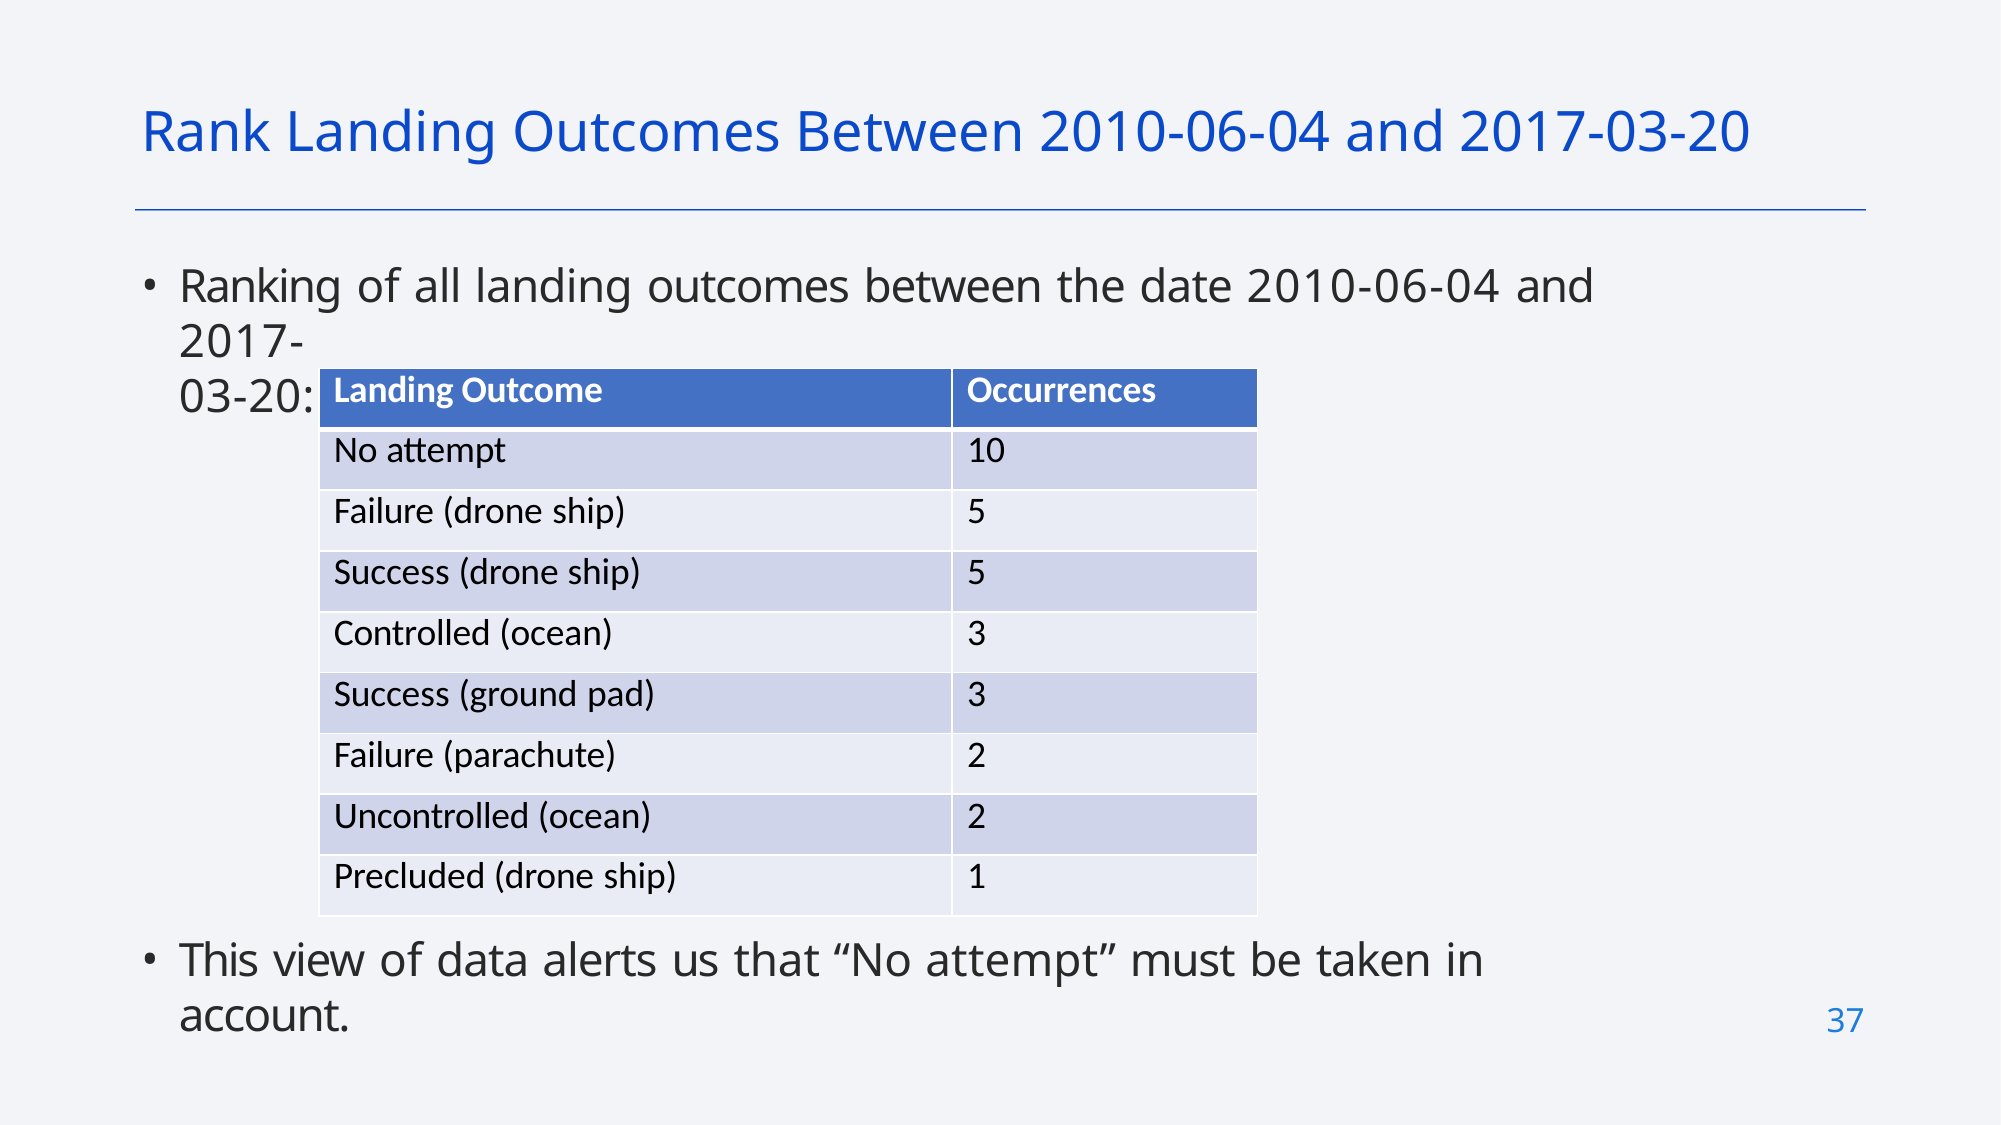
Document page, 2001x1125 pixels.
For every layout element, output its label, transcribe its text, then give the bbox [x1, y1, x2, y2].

table_cell 10 [953, 432, 1257, 489]
table_cell 2 [953, 734, 1257, 793]
text_box Rank Landing Outcomes Between 2010-06-04 and 2017-03-20 [126, 88, 1852, 179]
table_cell Precluded (drone ship) [320, 856, 951, 915]
table_cell Failure (parachute) [320, 734, 951, 793]
table_cell 3 [953, 673, 1257, 733]
table_header Landing Outcome [320, 369, 951, 427]
text_box Ranking of all landing outcomes between the date 2010-06-04 and 2017- 03-20: [139, 254, 1654, 422]
table_cell 3 [953, 613, 1257, 672]
table_cell Success (drone ship) [320, 552, 951, 611]
table_cell 5 [953, 491, 1257, 550]
picture [0, 0, 2001, 1125]
table_cell Success (ground pad) [320, 673, 951, 733]
table_cell 2 [953, 795, 1257, 854]
slide_number 37 [1429, 988, 1880, 1055]
table_cell 1 [953, 856, 1257, 915]
text_box This view of data alerts us that “No attempt” must be taken in account. [139, 928, 1567, 1041]
table_cell No attempt [320, 432, 951, 489]
table_cell Failure (drone ship) [320, 491, 951, 550]
table_cell 5 [953, 552, 1257, 611]
table_cell Controlled (ocean) [320, 613, 951, 672]
table_cell Uncontrolled (ocean) [320, 795, 951, 854]
table_header Occurrences [953, 369, 1257, 427]
